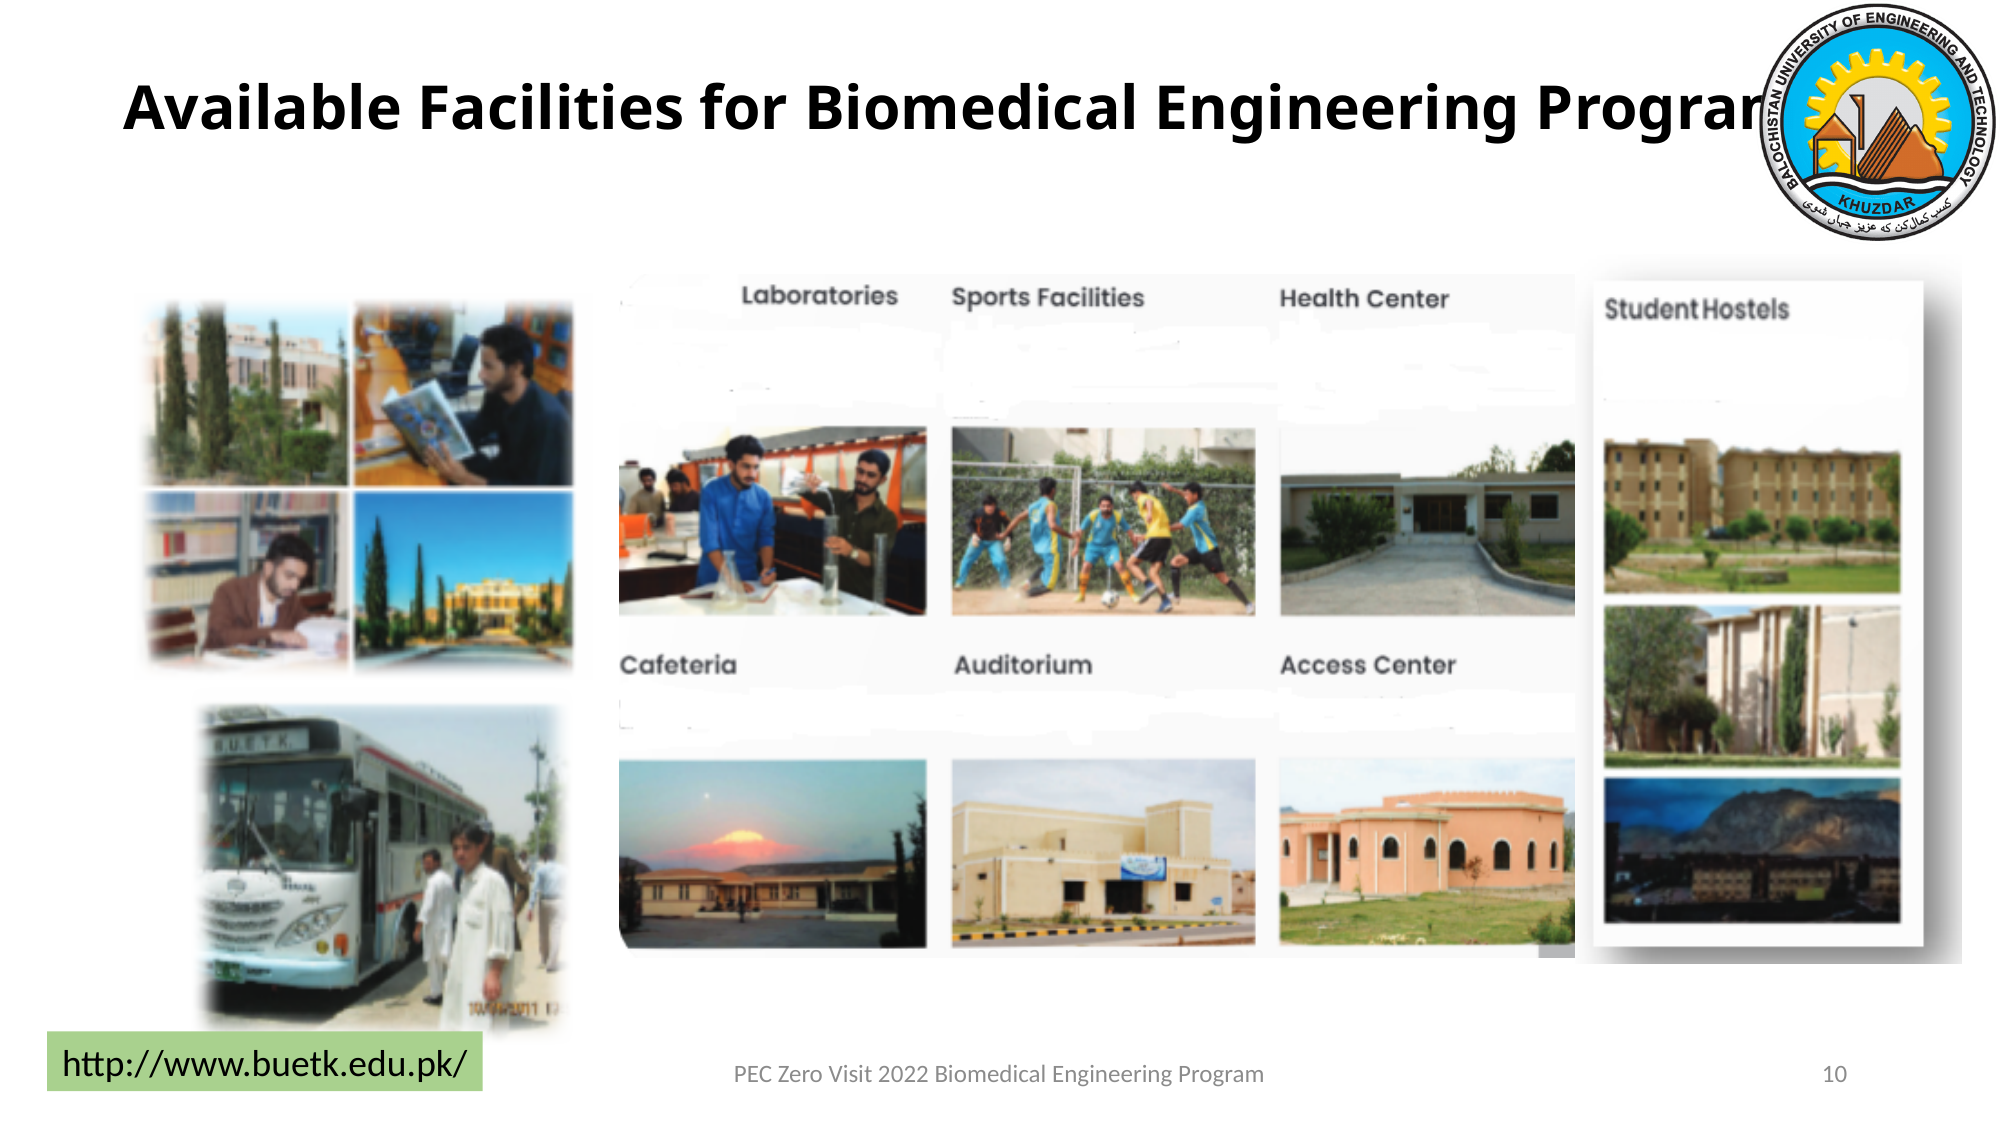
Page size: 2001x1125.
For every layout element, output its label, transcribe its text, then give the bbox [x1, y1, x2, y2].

footer PEC Zero Visit 2022 Biomedical Engineering Program [662, 1042, 1338, 1103]
picture [134, 293, 594, 680]
picture [1755, 0, 2000, 245]
title Available Facilities for Biomedical Engineering Program [106, 37, 1755, 182]
text_box http://www.buetk.edu.pk/ [47, 1031, 483, 1092]
picture [190, 686, 574, 1046]
picture [619, 254, 1962, 964]
slide_number 10 [1412, 1042, 1863, 1103]
